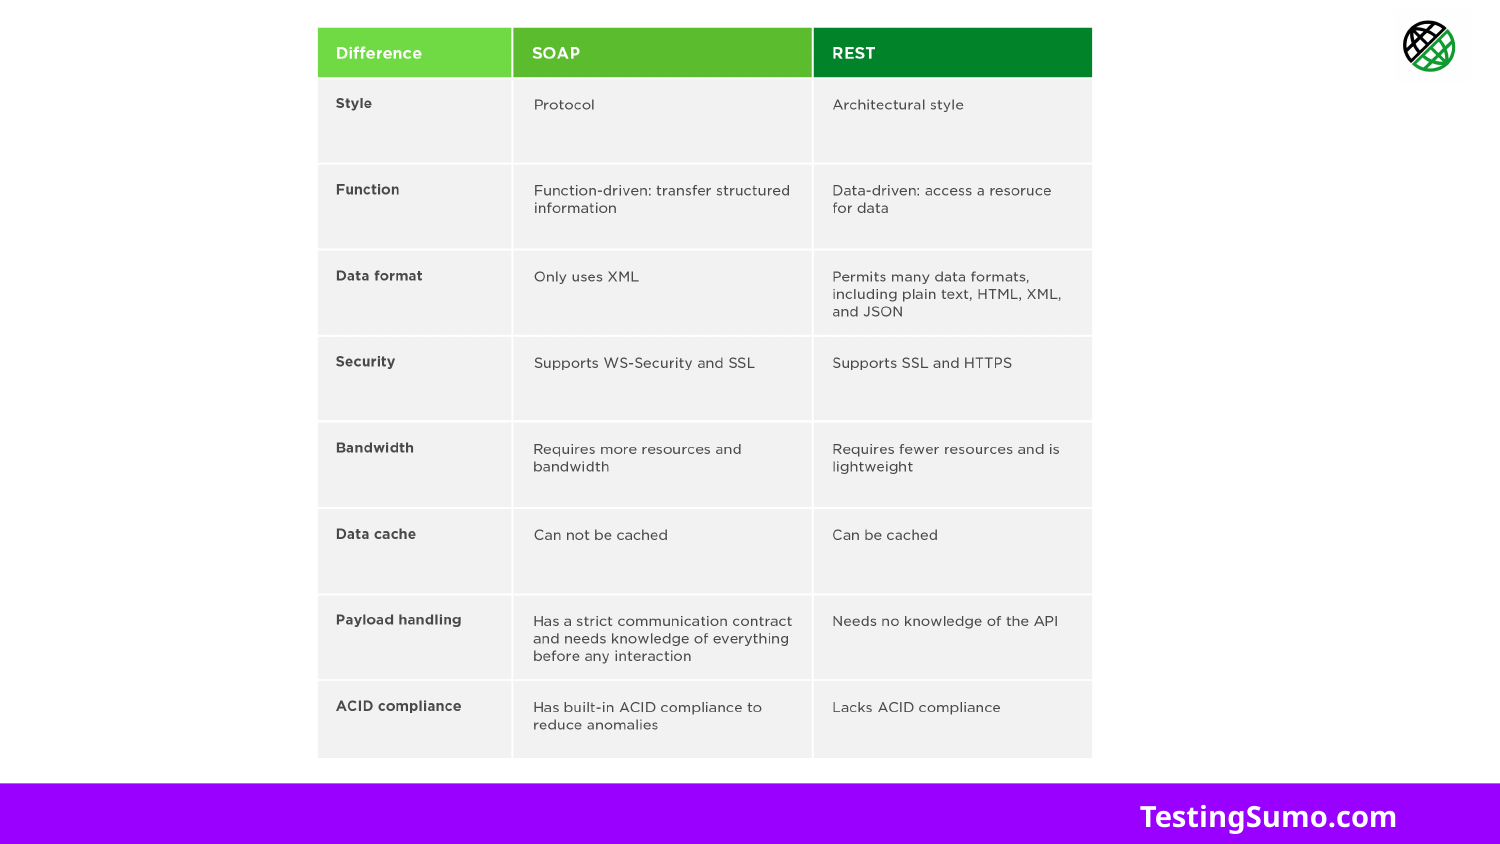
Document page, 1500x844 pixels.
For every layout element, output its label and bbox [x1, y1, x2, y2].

picture [317, 9, 1093, 758]
picture [1393, 9, 1471, 82]
